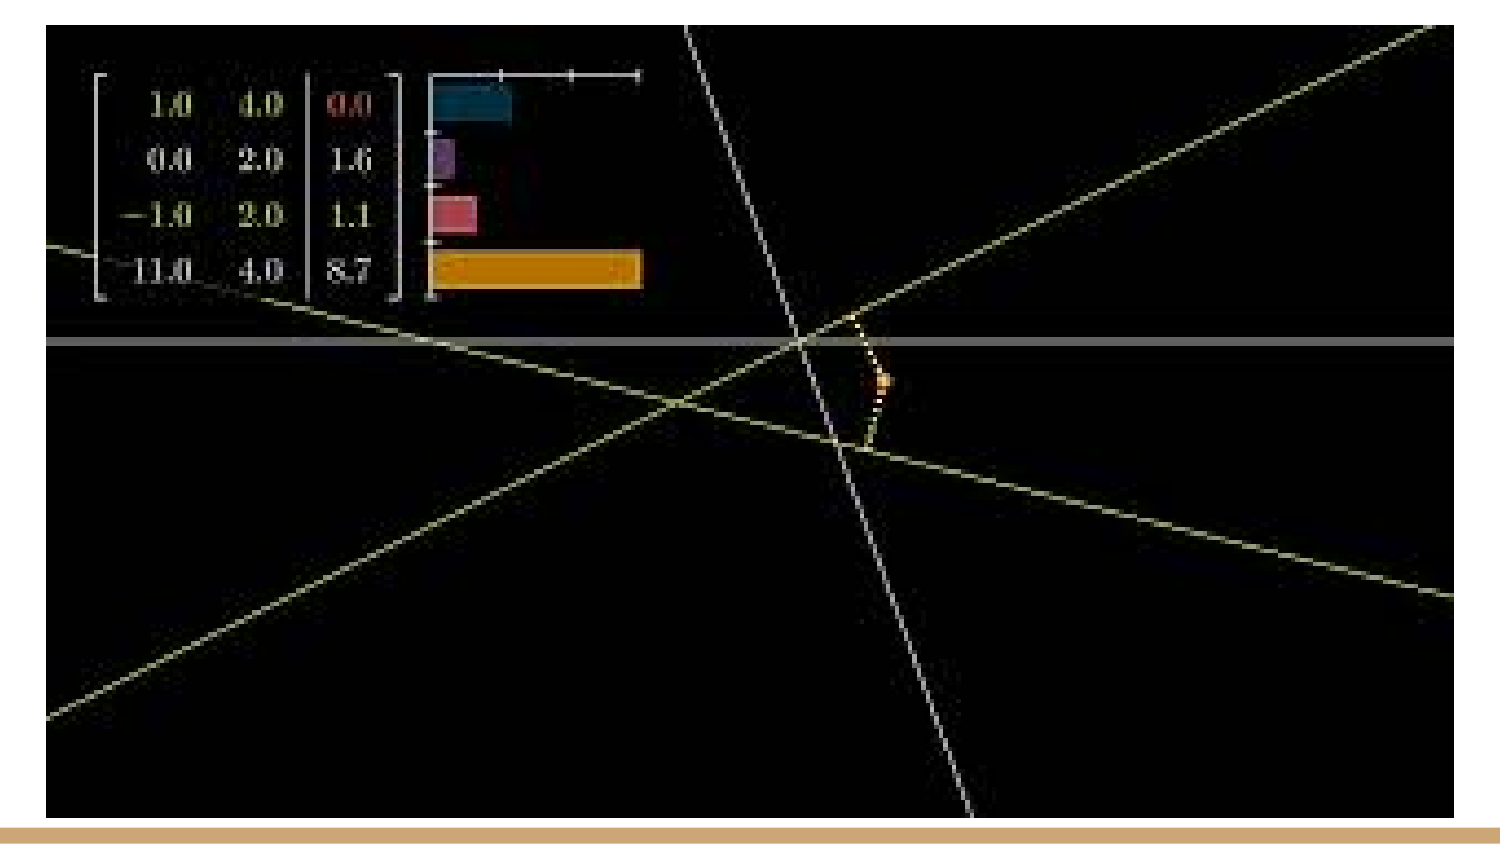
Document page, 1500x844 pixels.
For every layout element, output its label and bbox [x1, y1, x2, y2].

picture [45, 25, 1455, 819]
